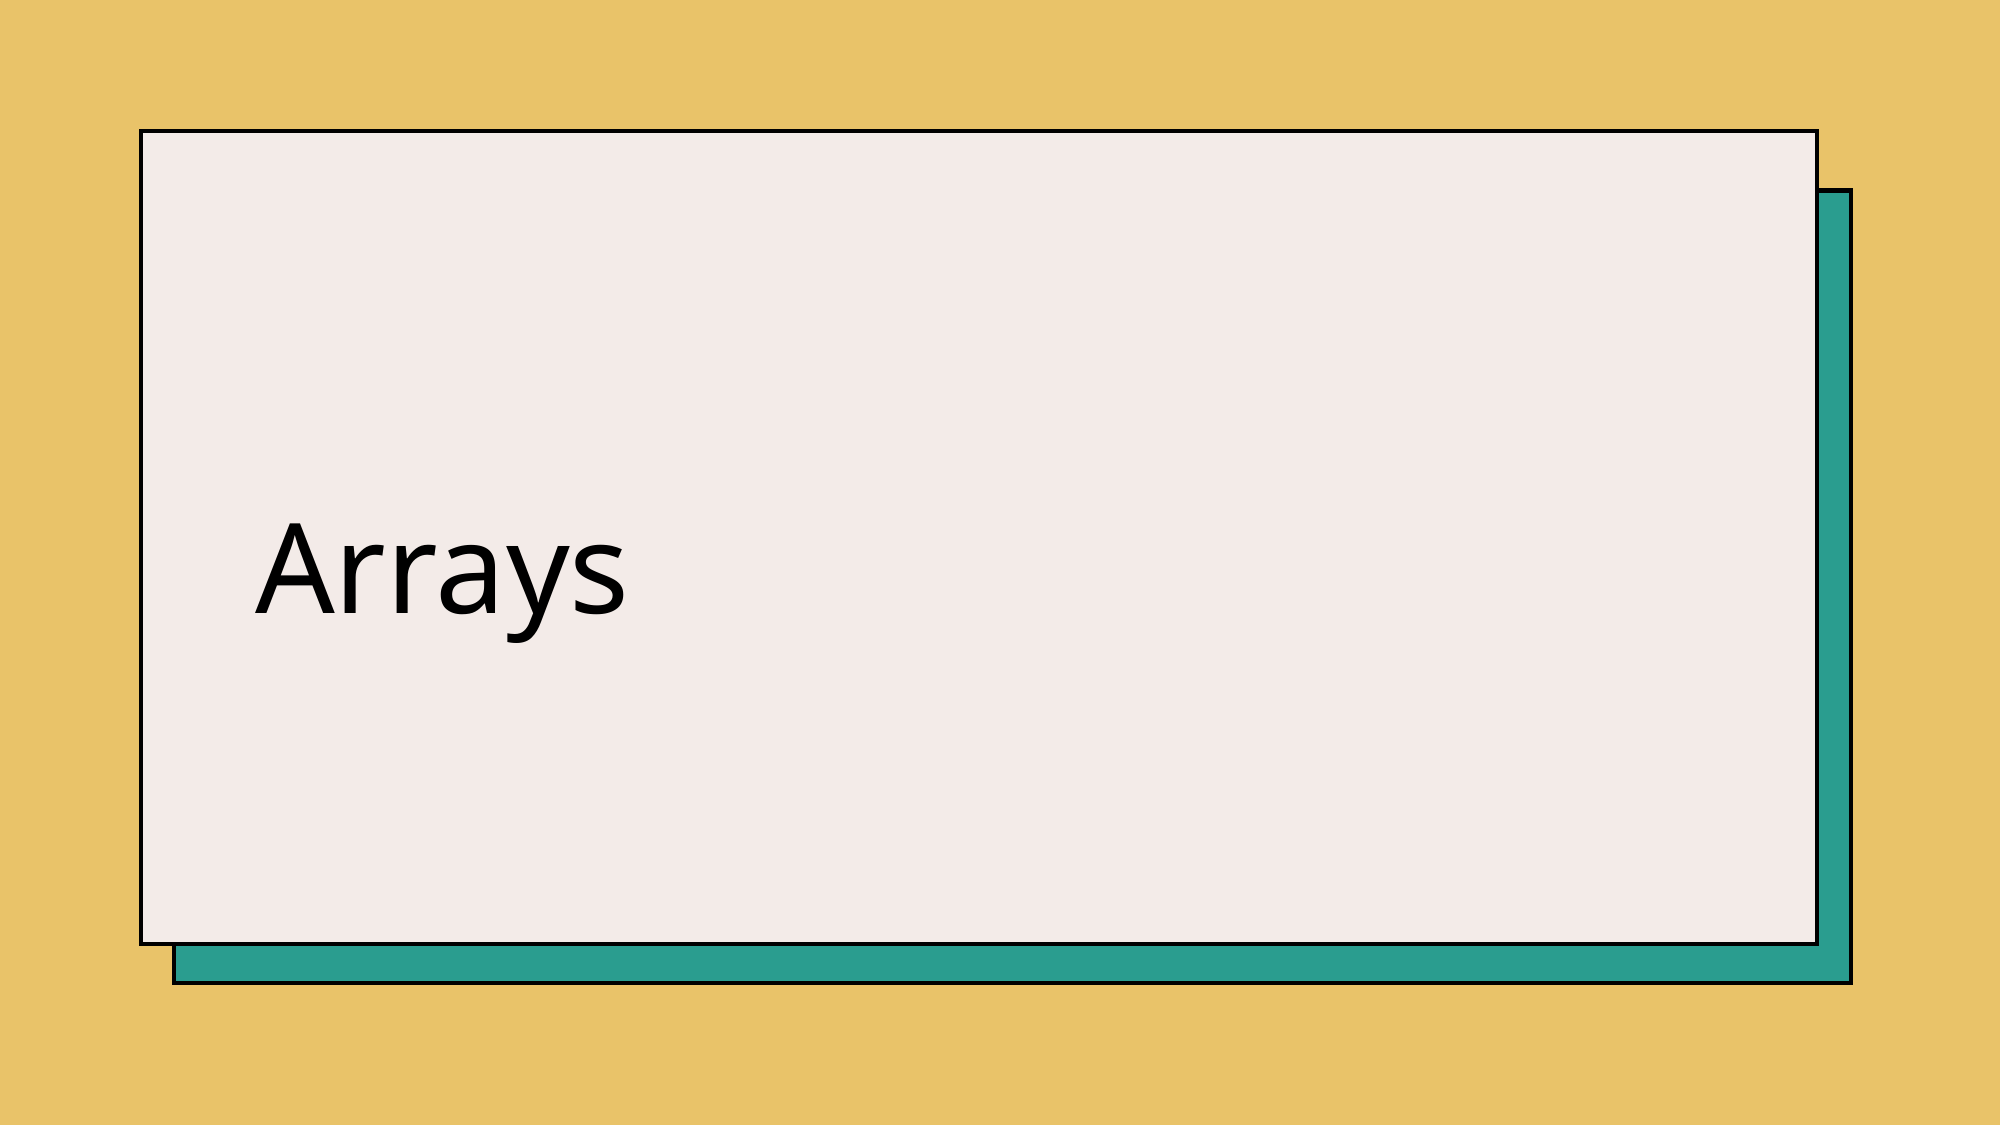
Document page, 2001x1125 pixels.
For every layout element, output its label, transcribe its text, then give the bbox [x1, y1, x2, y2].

title Arrays [240, 367, 1040, 648]
picture [1188, 133, 1818, 942]
